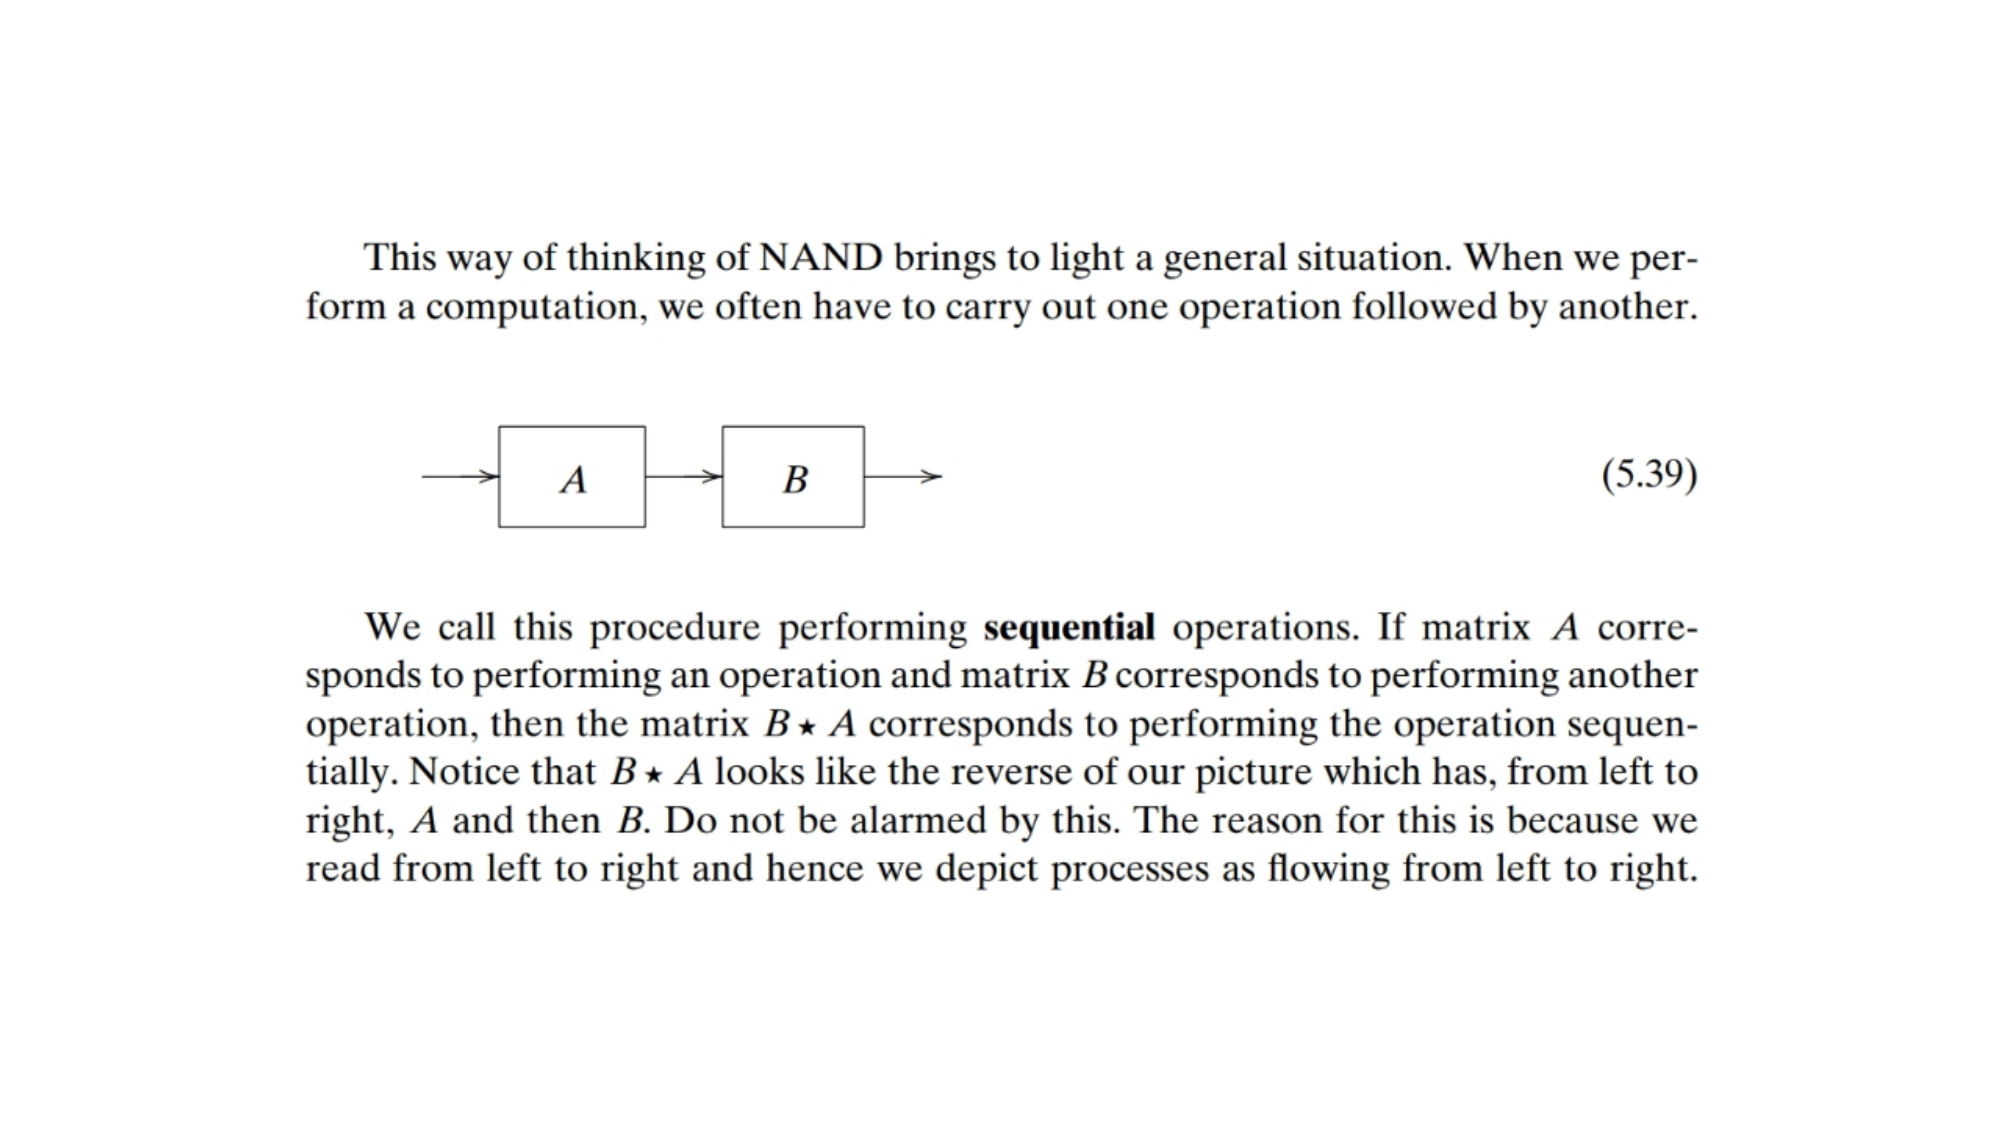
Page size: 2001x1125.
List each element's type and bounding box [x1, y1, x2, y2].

picture [287, 228, 1713, 897]
